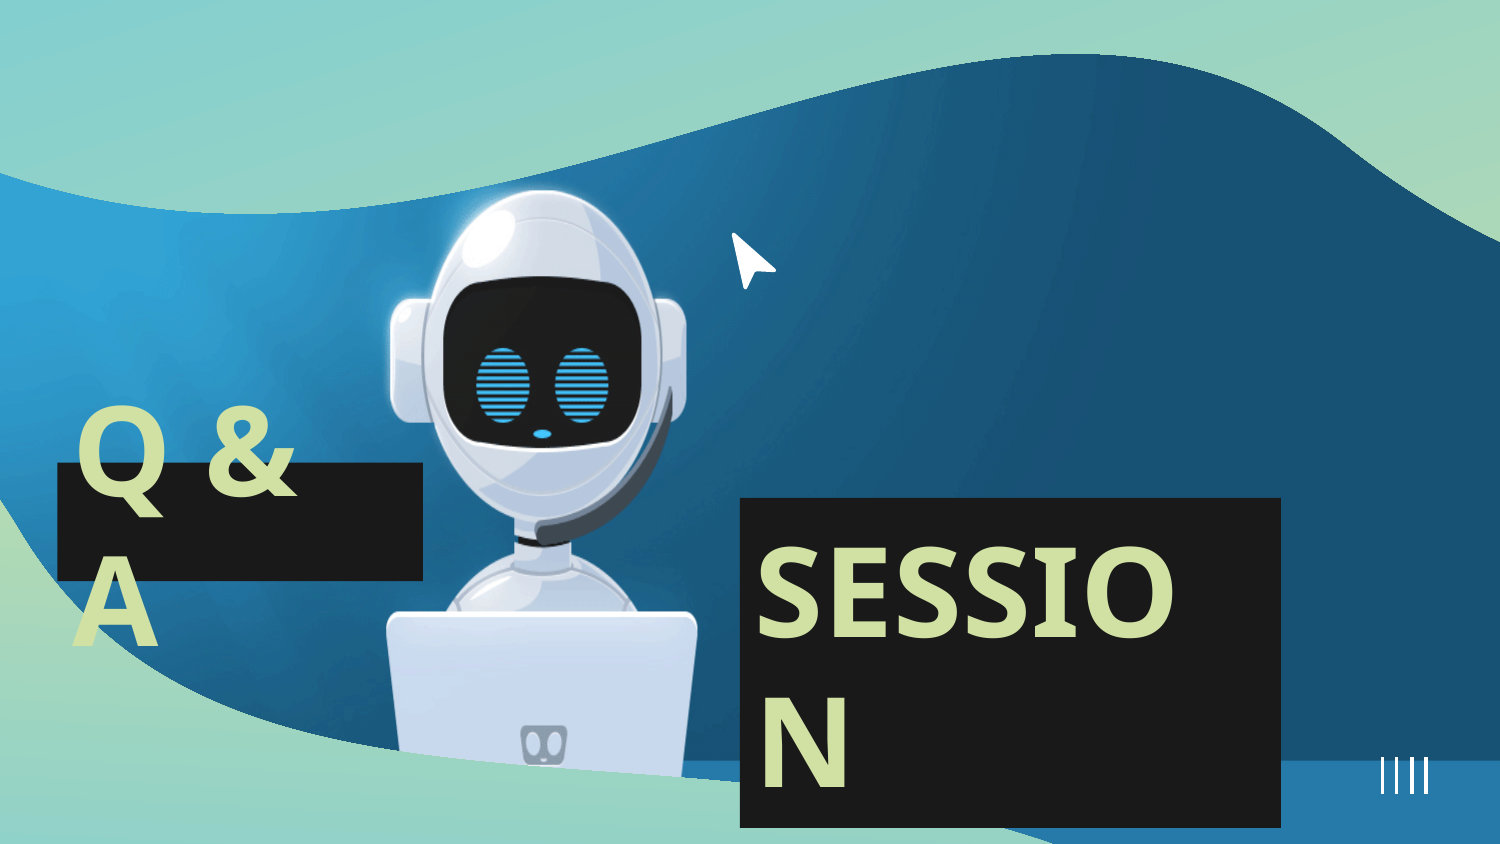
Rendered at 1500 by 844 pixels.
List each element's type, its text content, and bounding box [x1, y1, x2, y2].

text_box SESSION [739, 497, 1281, 828]
picture [0, 54, 1500, 844]
text_box [75, 418, 500, 601]
title Q & A [57, 462, 423, 582]
